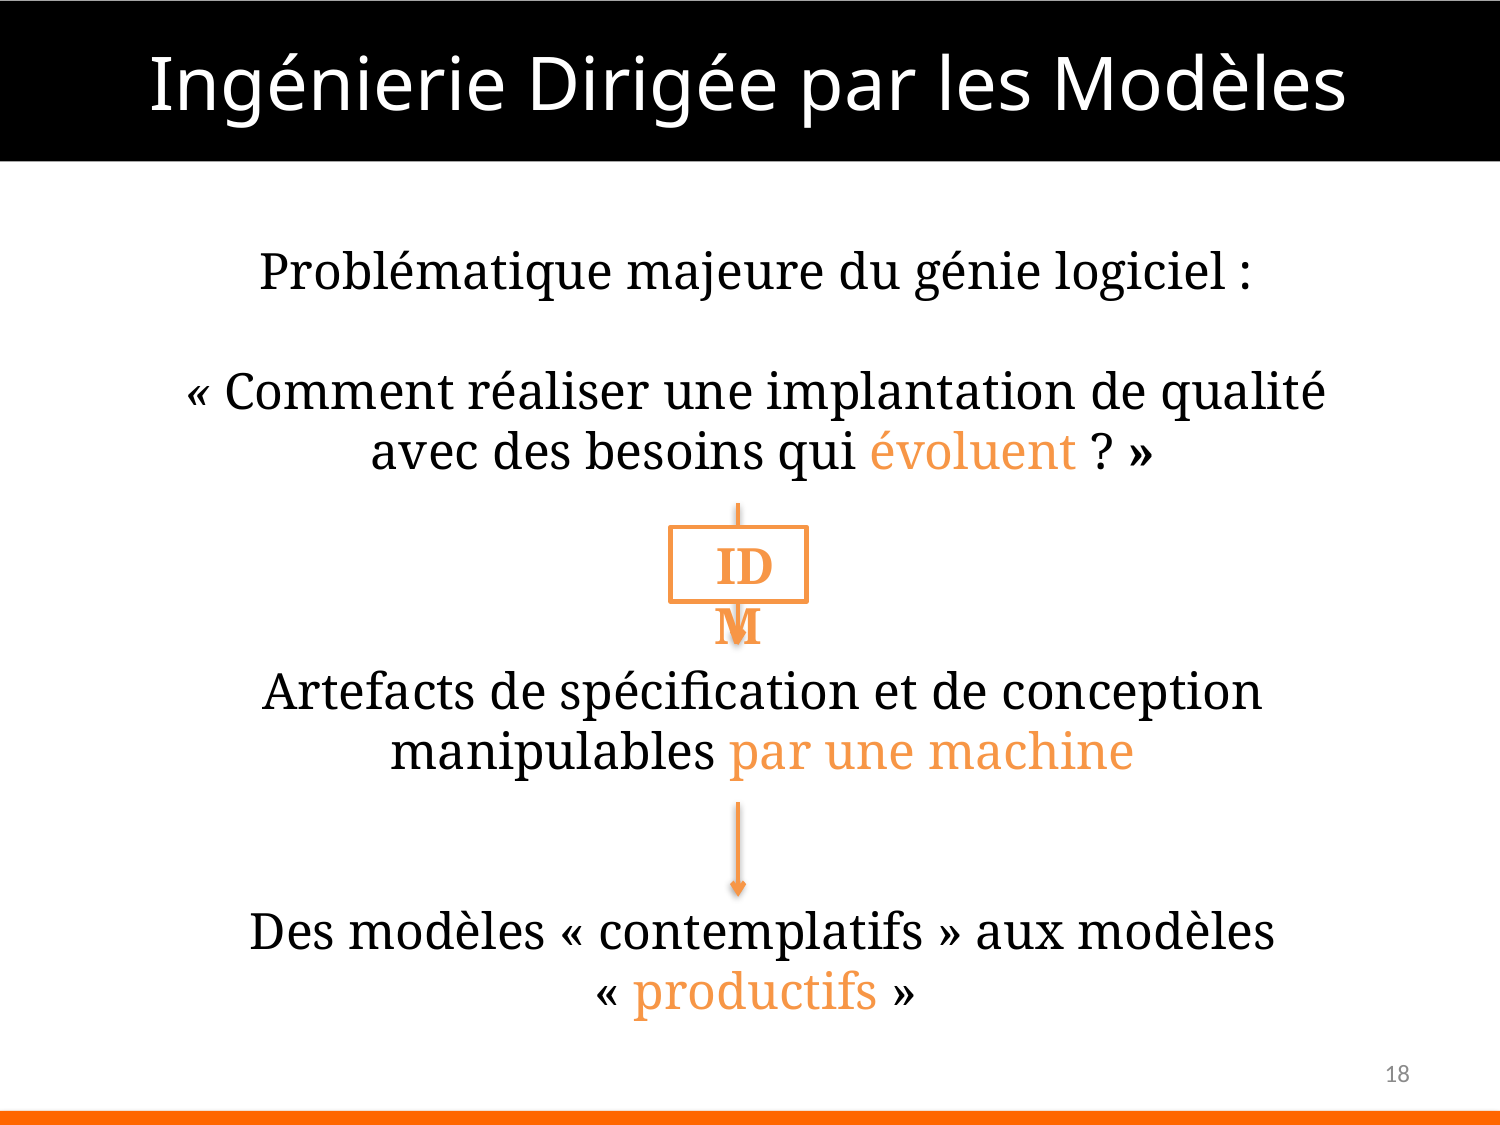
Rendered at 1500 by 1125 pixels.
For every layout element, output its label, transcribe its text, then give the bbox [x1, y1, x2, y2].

text_box Ingénierie Dirigée par les Modèles [0, 0, 1500, 162]
text_box IDM [743, 527, 807, 602]
text_box IDM [670, 527, 733, 602]
slide_number 18 [1074, 1042, 1425, 1103]
text_box [0, 1110, 1500, 1125]
text_box Problématique majeure du génie logiciel : « Comment réaliser une implantation de qualité avec des besoins qui évoluent ? » Artefacts de spécification et de conception manipulables par une machine Des modèles « contemplatifs » aux modèles « productifs » [88, 231, 1424, 1109]
